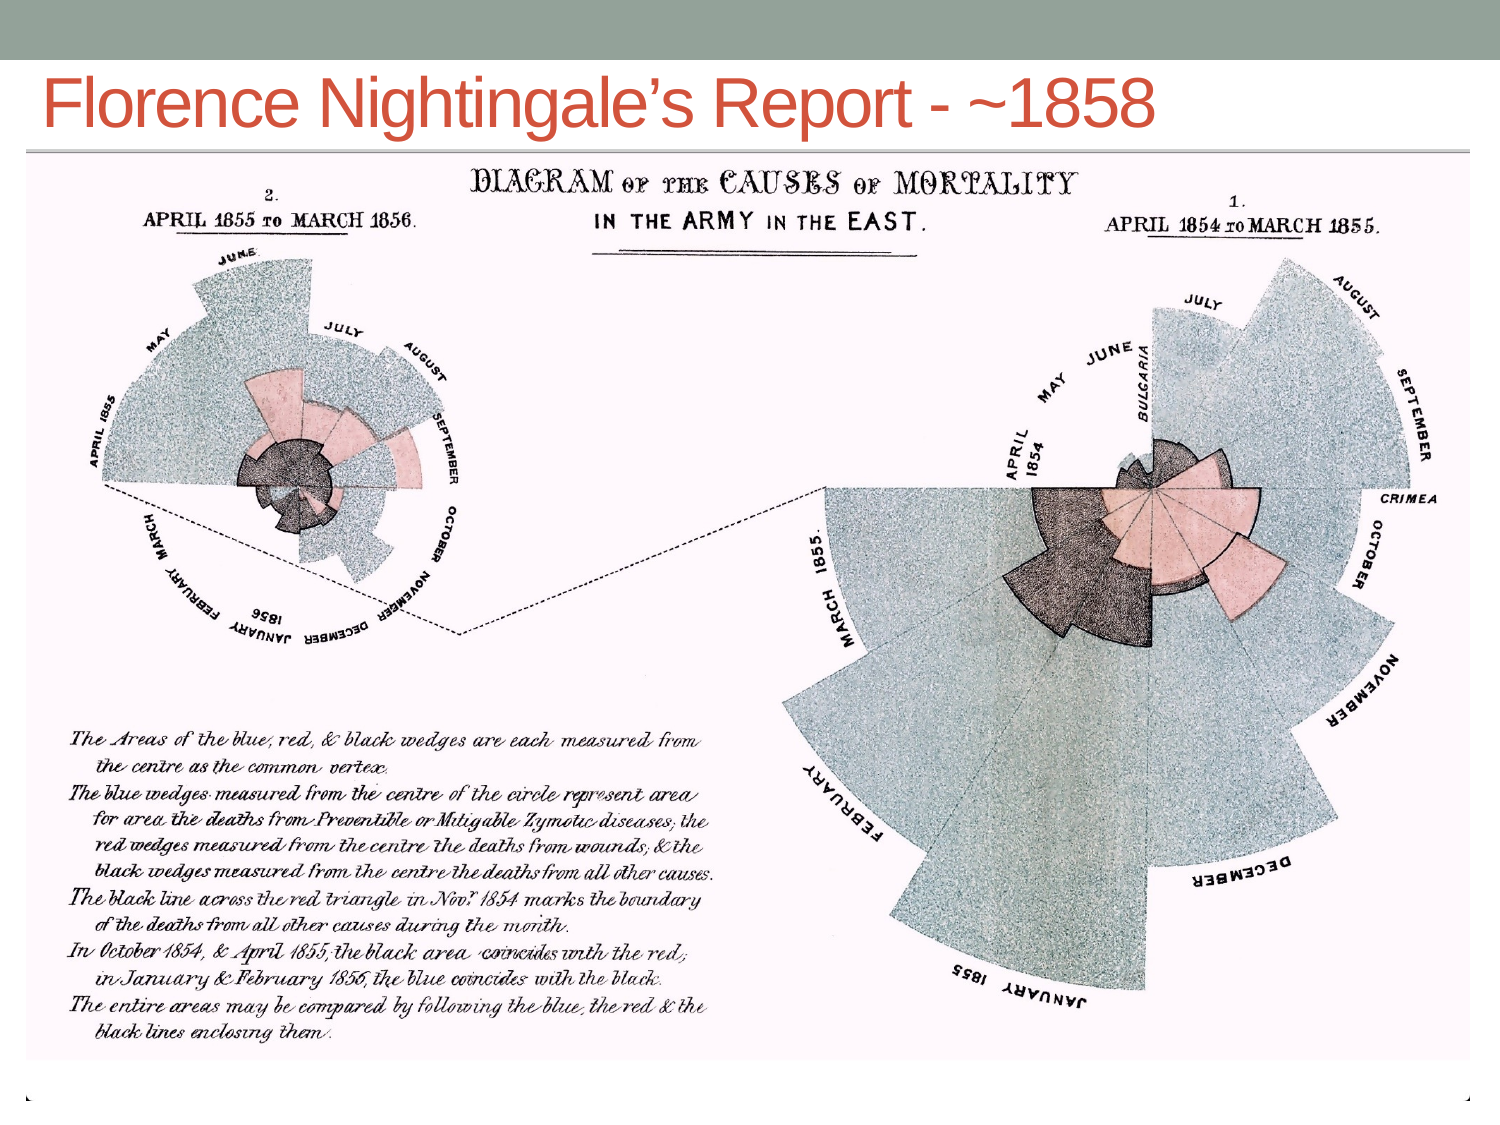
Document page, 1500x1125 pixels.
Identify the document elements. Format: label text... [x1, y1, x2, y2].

title Florence Nightingale’s Report - ~1858 [26, 18, 1377, 149]
picture [26, 149, 1470, 1101]
